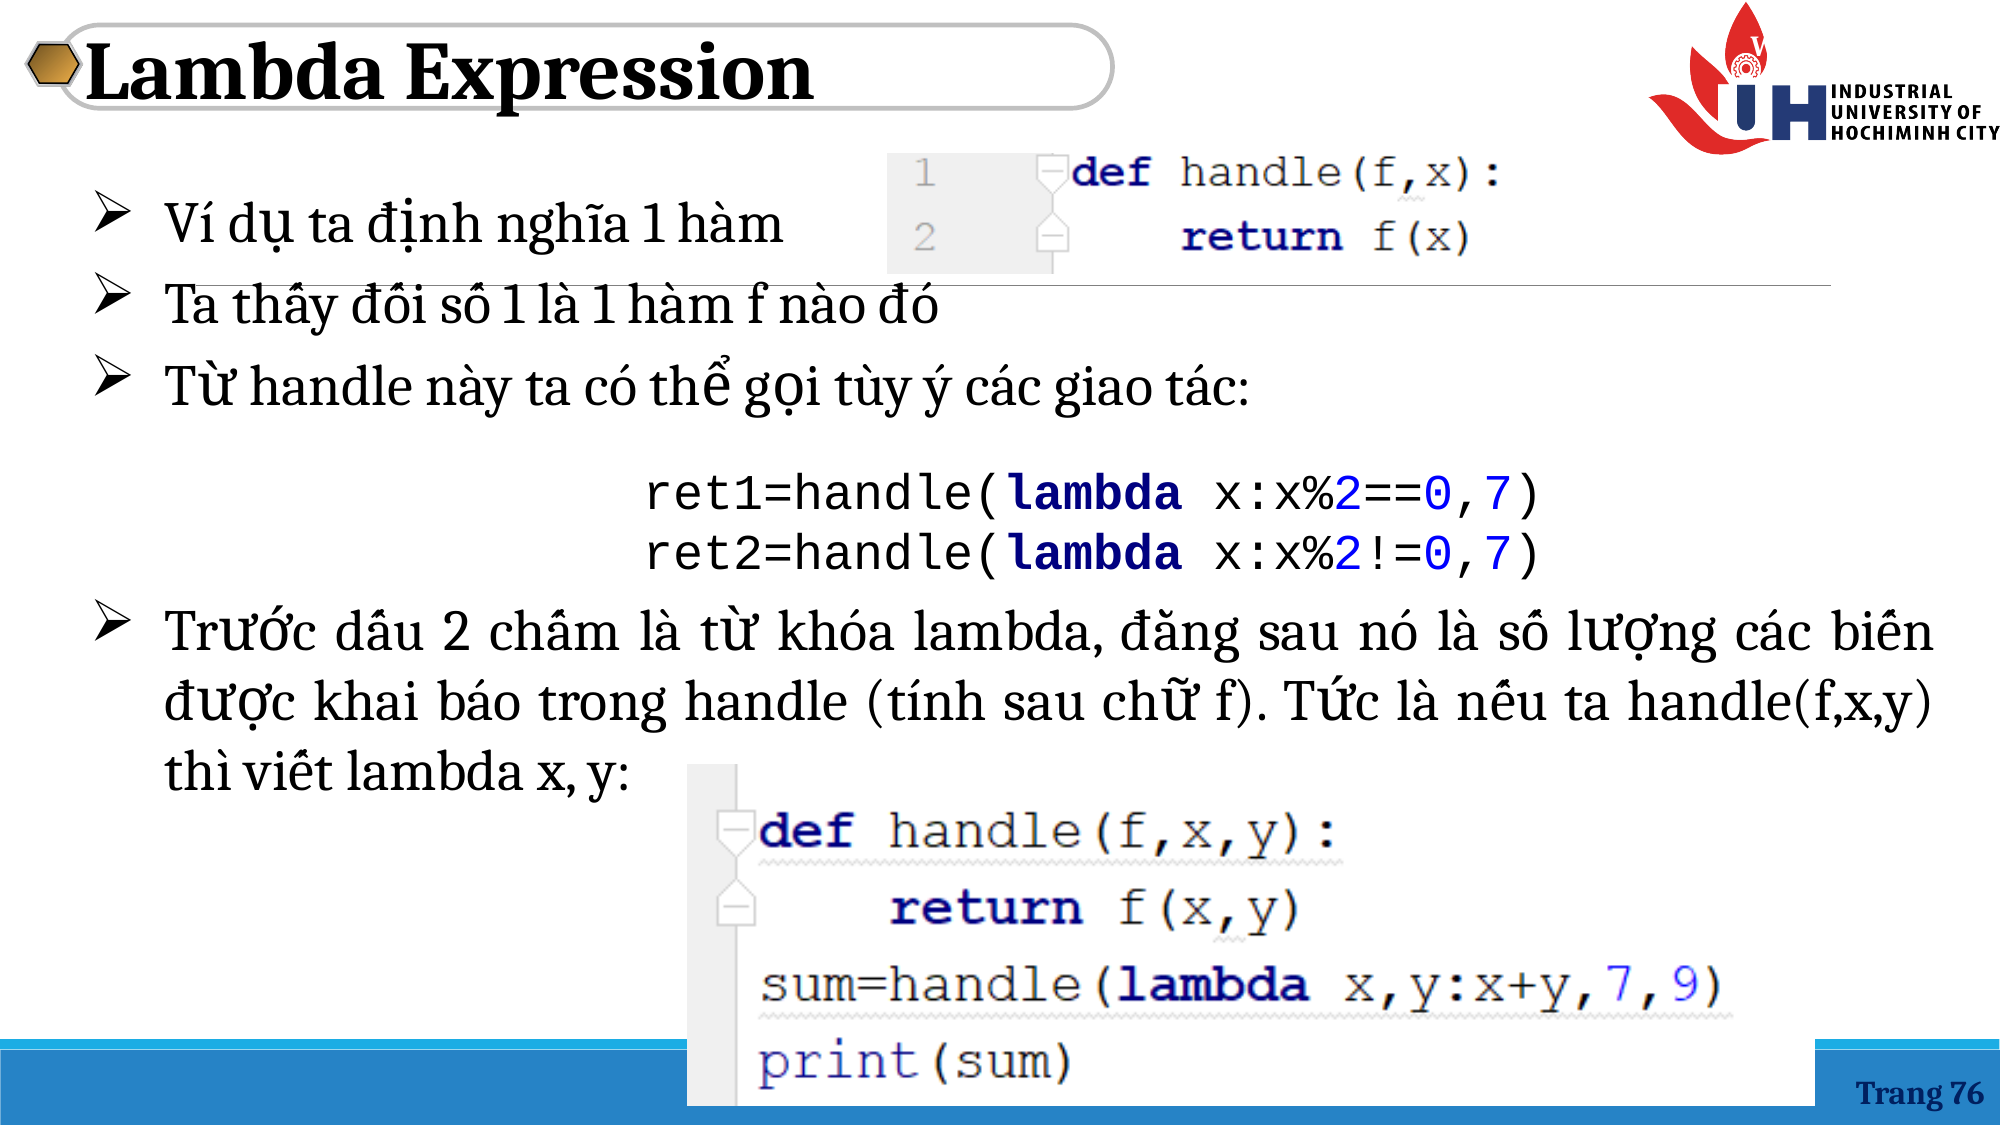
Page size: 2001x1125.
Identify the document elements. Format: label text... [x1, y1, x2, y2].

picture [1648, 1, 2000, 155]
slide_number Trang 76 [1533, 1060, 2000, 1121]
picture [886, 152, 1537, 274]
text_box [24, 24, 1113, 109]
text_box ret1=handle(lambda x:x%2==0,7) ret2=handle(lambda x:x%2!=0,7) [628, 451, 1559, 587]
text_box Ví dụ ta định nghĩa 1 hàm Ta thấy đối số 1 là 1 hàm f nào đó Từ handle này ta có thể gọi tùy ý các giao tác: Trước dấu 2 chấm là từ khóa lambda, đằng sau nó là số lượng các biến được khai báo trong handle (tính sau chữ f). Tức là nếu ta handle(f,x,y) thì viết lambda x, y: [74, 176, 1950, 1038]
picture [686, 764, 1815, 1107]
